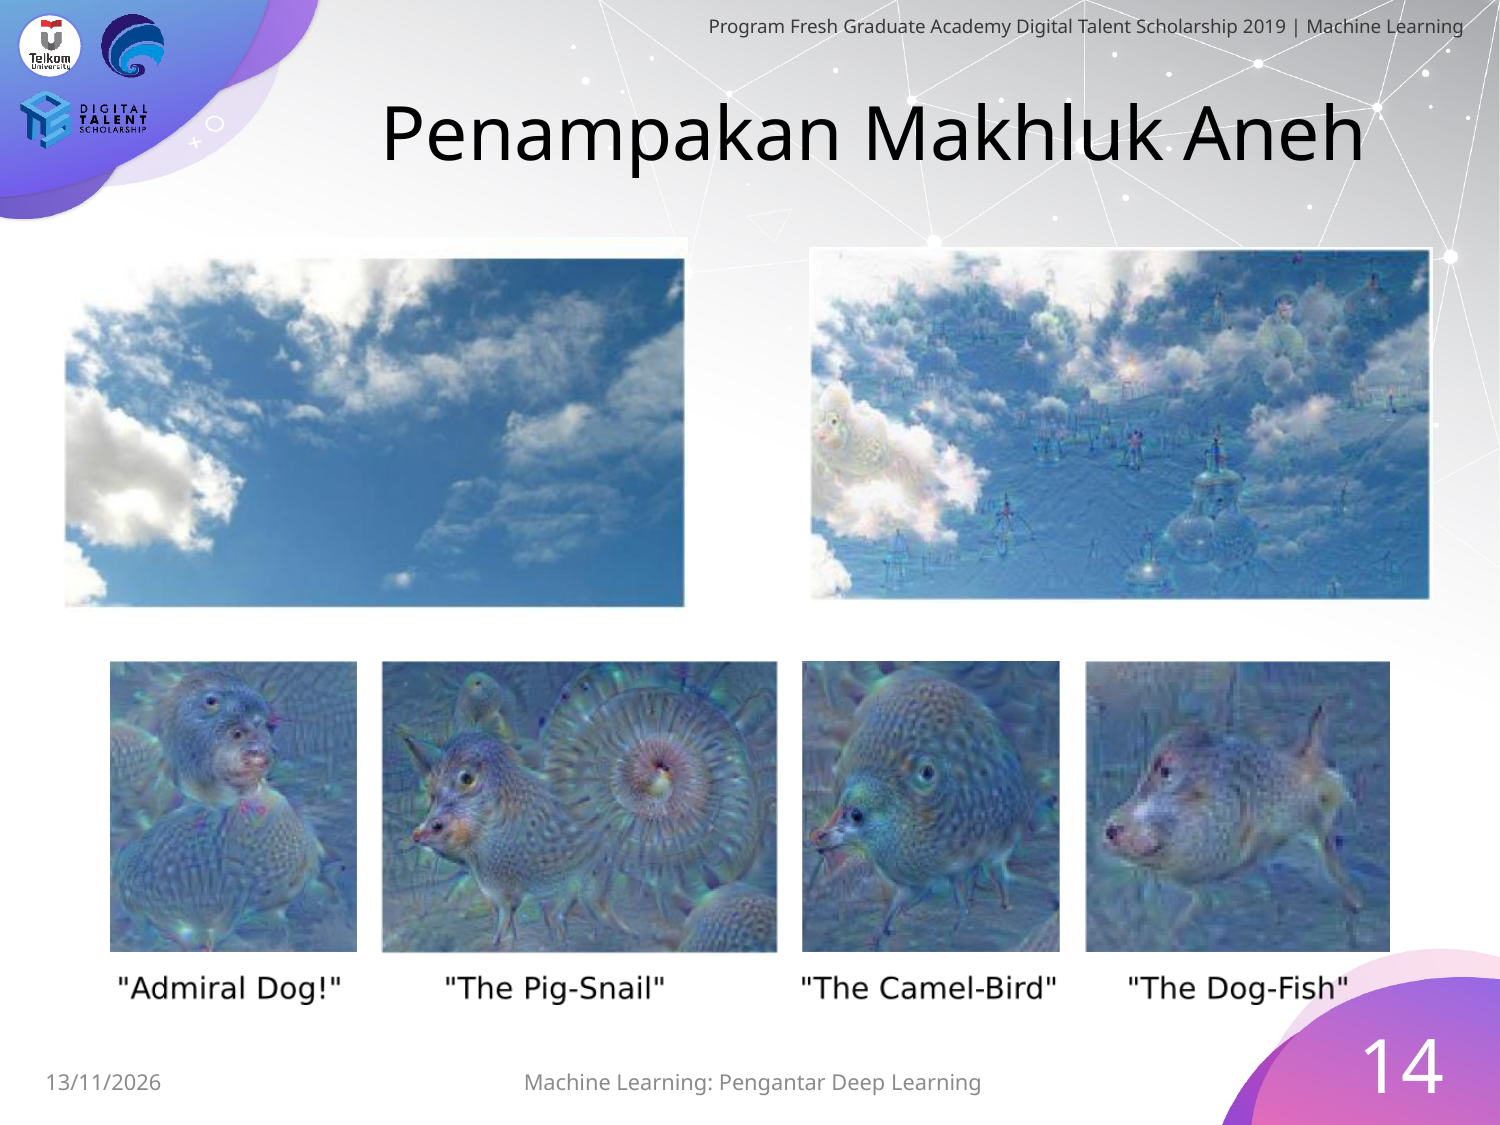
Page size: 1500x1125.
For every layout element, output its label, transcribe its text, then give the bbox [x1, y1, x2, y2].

title Penampakan Makhluk Aneh [271, 66, 1477, 207]
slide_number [30, 1053, 272, 1114]
picture [0, 0, 1500, 1125]
footer Machine Learning: Pengantar Deep Learning [386, 1053, 1121, 1114]
slide_number 14 [1327, 1025, 1477, 1115]
